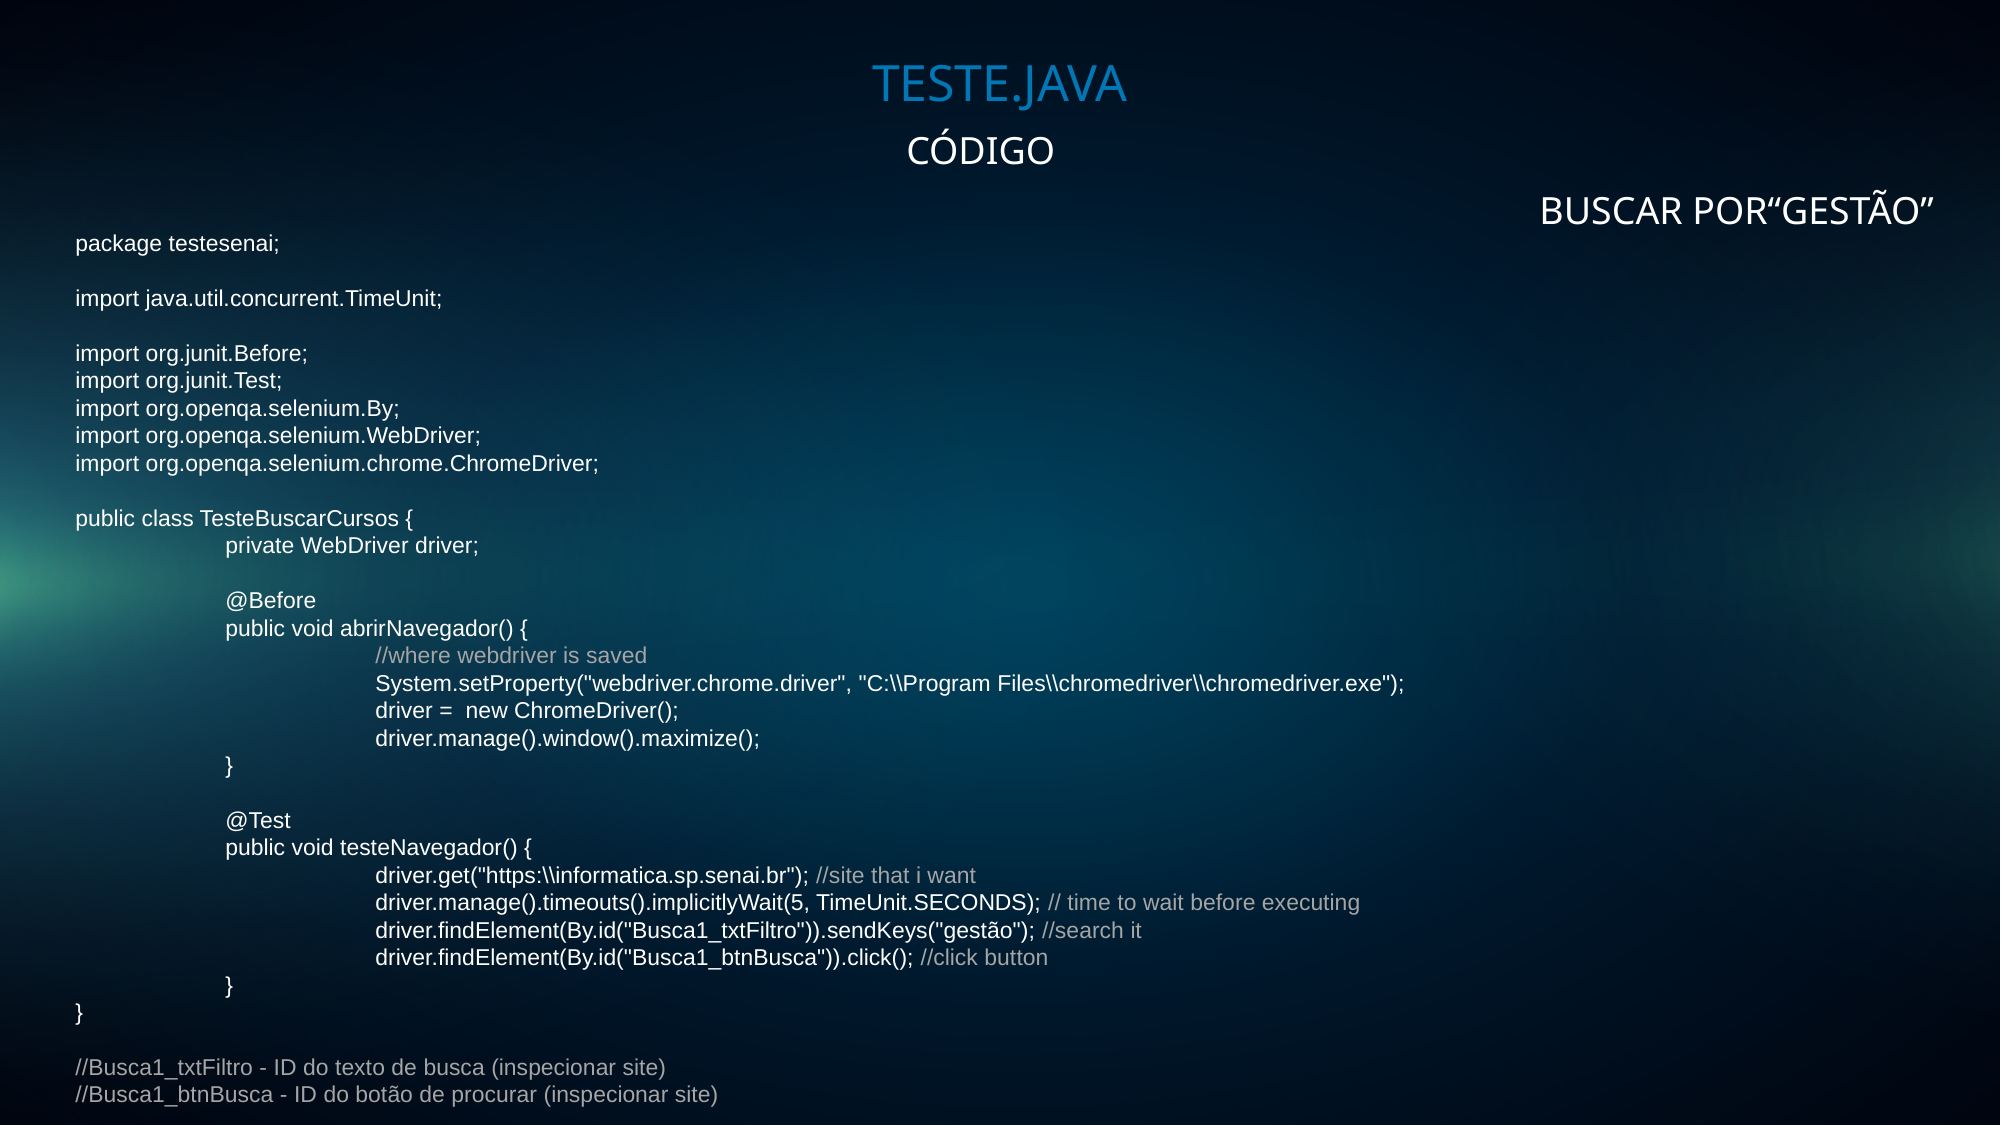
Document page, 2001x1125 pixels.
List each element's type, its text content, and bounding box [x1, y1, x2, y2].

text_box TESTE.JAVA [857, 44, 1143, 119]
text_box BUSCAR POR“GESTÃO” [1524, 180, 1949, 240]
text_box CÓDIGO [891, 119, 1071, 180]
picture [0, 0, 2000, 1125]
text_box package testesenai; import java.util.concurrent.TimeUnit; import org.junit.Before; import org.junit.Test; import org.openqa.selenium.By; import org.openqa.selenium.WebDriver; import org.openqa.selenium.chrome.ChromeDriver; public class TesteBuscarCursos { private WebDriver driver; @Before public void abrirNavegador() { //where webdriver is saved System.setProperty("webdriver.chrome.driver", "C:\\Program Files\\chromedriver\\chromedriver.exe"); driver = new ChromeDriver(); driver.manage().window().maximize(); } @Test public void testeNavegador() { driver.get("https:\\informatica.sp.senai.br"); //site that i want driver.manage().timeouts().implicitlyWait(5, TimeUnit.SECONDS); // time to wait before executing driver.findElement(By.id("Busca1_txtFiltro")).sendKeys("gestão"); //search it driver.findElement(By.id("Busca1_btnBusca")).click(); //click button } } //Busca1_txtFiltro - ID do texto de busca (inspecionar site) //Busca1_btnBusca - ID do botão de procurar (inspecionar site) [60, 221, 1940, 1115]
